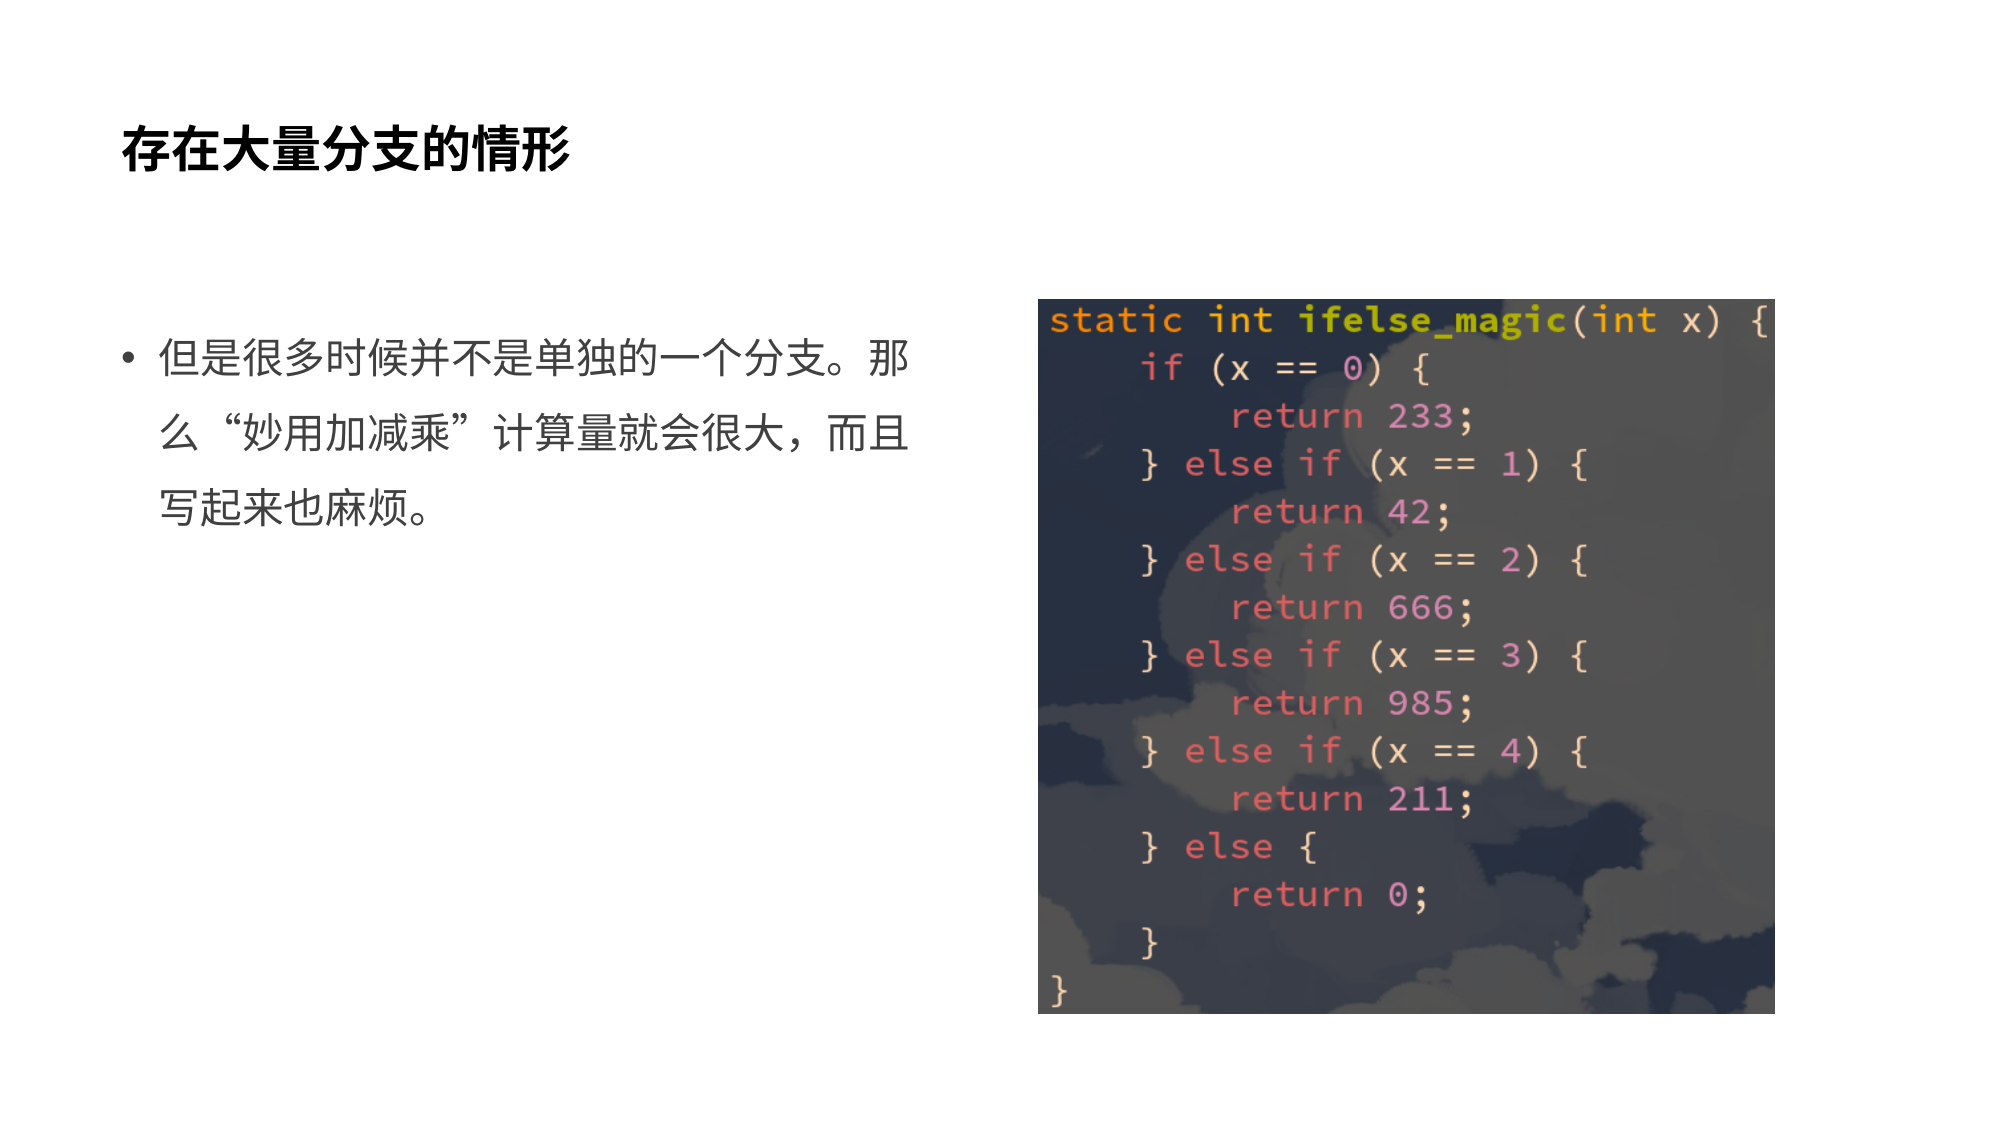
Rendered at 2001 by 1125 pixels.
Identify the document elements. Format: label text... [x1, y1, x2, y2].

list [1037, 299, 1775, 1014]
list 但是很多时候并不是单独的一个分支。那么“妙用加减乘”计算量就会很大，而且写起来也麻烦。 [106, 299, 957, 1014]
title 存在大量分支的情形 [106, 42, 1832, 260]
